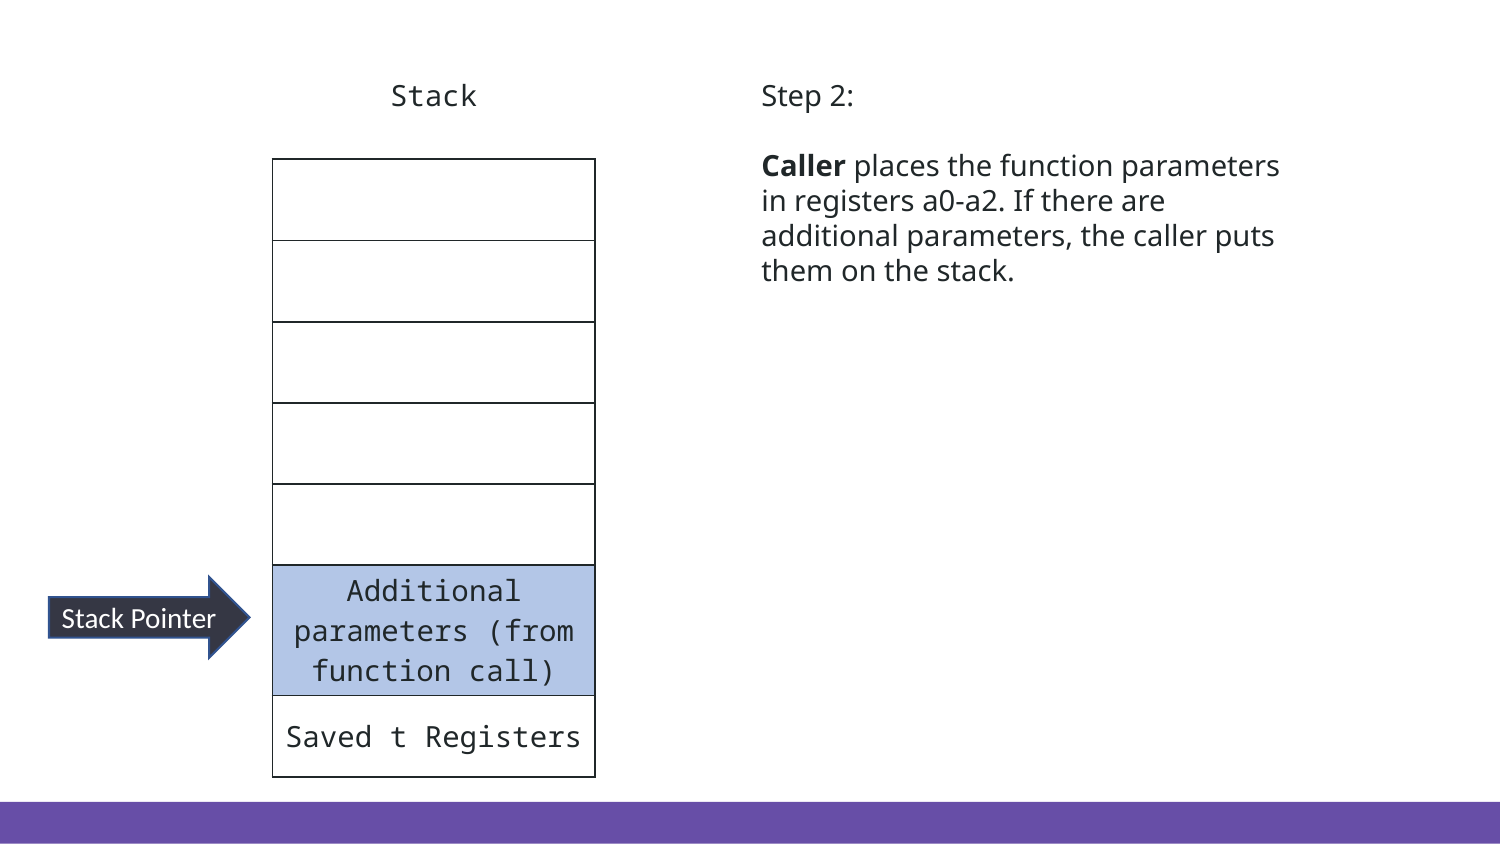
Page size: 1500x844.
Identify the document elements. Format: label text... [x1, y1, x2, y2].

text_box Stack Pointer [49, 576, 250, 658]
table_cell Additional parameters (from function call) [273, 566, 594, 695]
table_cell [273, 404, 594, 483]
table_cell Saved t Registers [273, 696, 594, 776]
table_header [273, 160, 594, 240]
table_cell [273, 241, 594, 321]
text_box Step 2: Caller places the function parameters in registers a0-a2. If there are additional parameters, the caller puts them on the stack. [749, 71, 1321, 293]
table_cell [273, 323, 594, 402]
text_box Stack [303, 71, 565, 118]
table_cell [273, 485, 594, 564]
